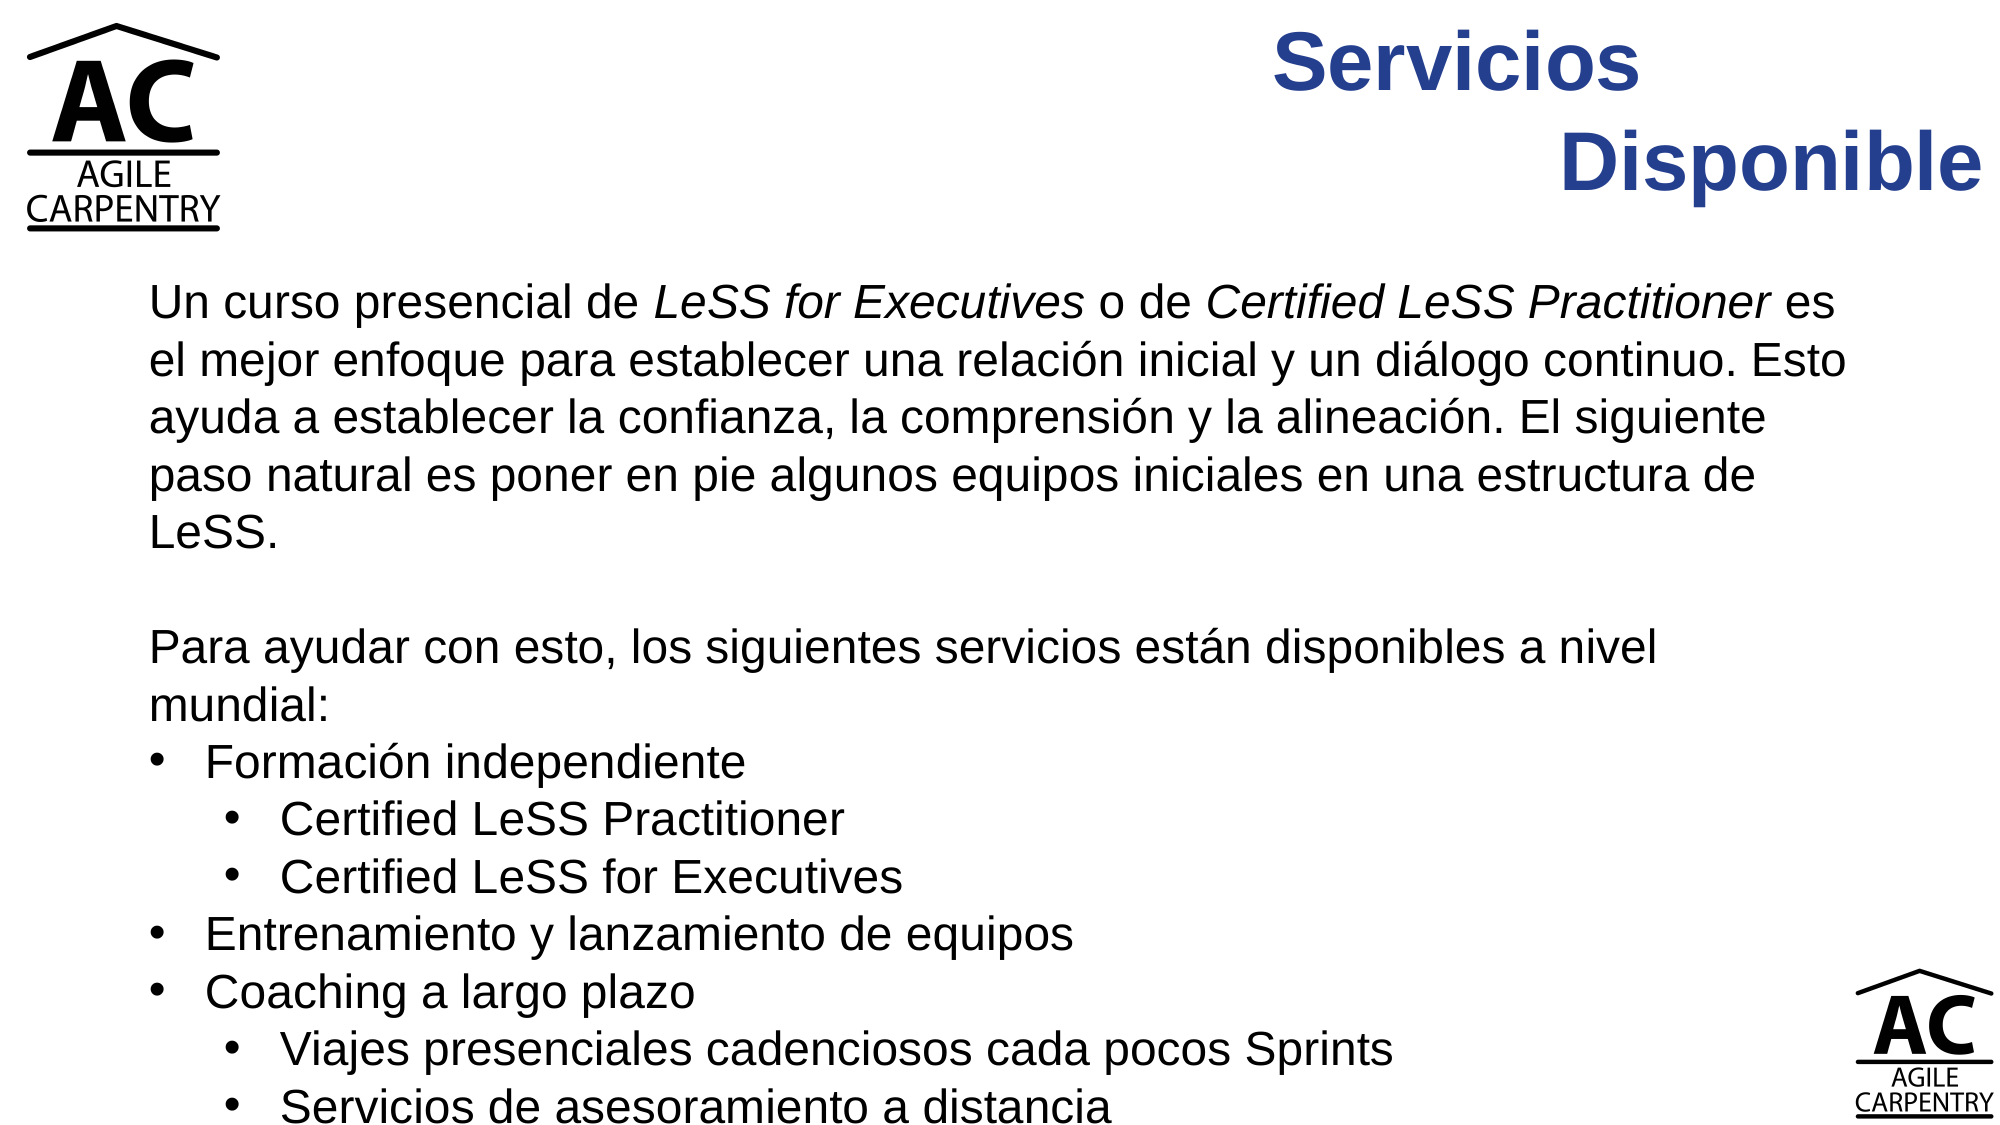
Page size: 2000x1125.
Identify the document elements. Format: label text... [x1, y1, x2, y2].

text_box Un curso presencial de LeSS for Executives o de Certified LeSS Practitioner es el mejor enfoque para establecer una relación inicial y un diálogo continuo. Esto ayuda a establecer la confianza, la comprensión y la alineación. El siguiente paso natural es poner en pie algunos equipos iniciales en una estructura de LeSS. Para ayudar con esto, los siguientes servicios están disponibles a nivel mundial: Formación independiente Certified LeSS Practitioner Certified LeSS for Executives Entrenamiento y lanzamiento de equipos Coaching a largo plazo Viajes presenciales cadenciosos cada pocos Sprints Servicios de asesoramiento a distancia [133, 263, 1866, 1125]
picture [1849, 968, 2000, 1119]
picture [18, 22, 229, 233]
text_box Servicios Disponible [1257, 0, 2000, 215]
